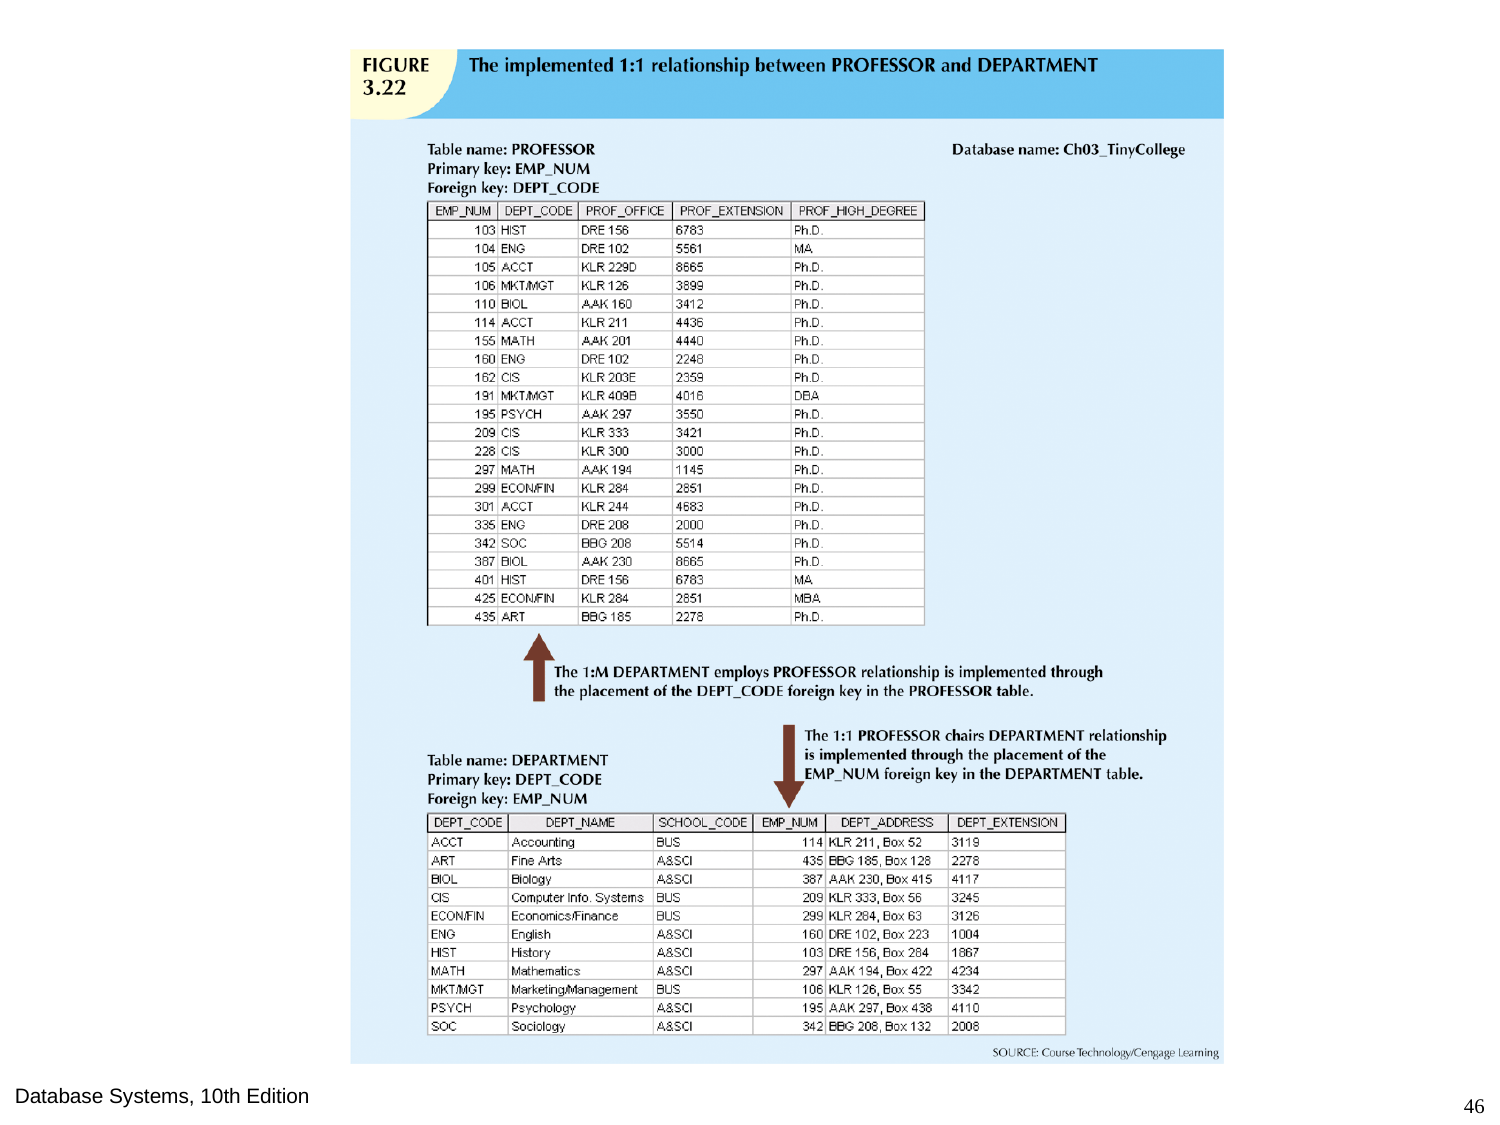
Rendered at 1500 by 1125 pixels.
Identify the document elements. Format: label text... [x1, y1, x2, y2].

picture [349, 49, 1224, 1064]
slide_number 46 [1162, 1084, 1500, 1125]
